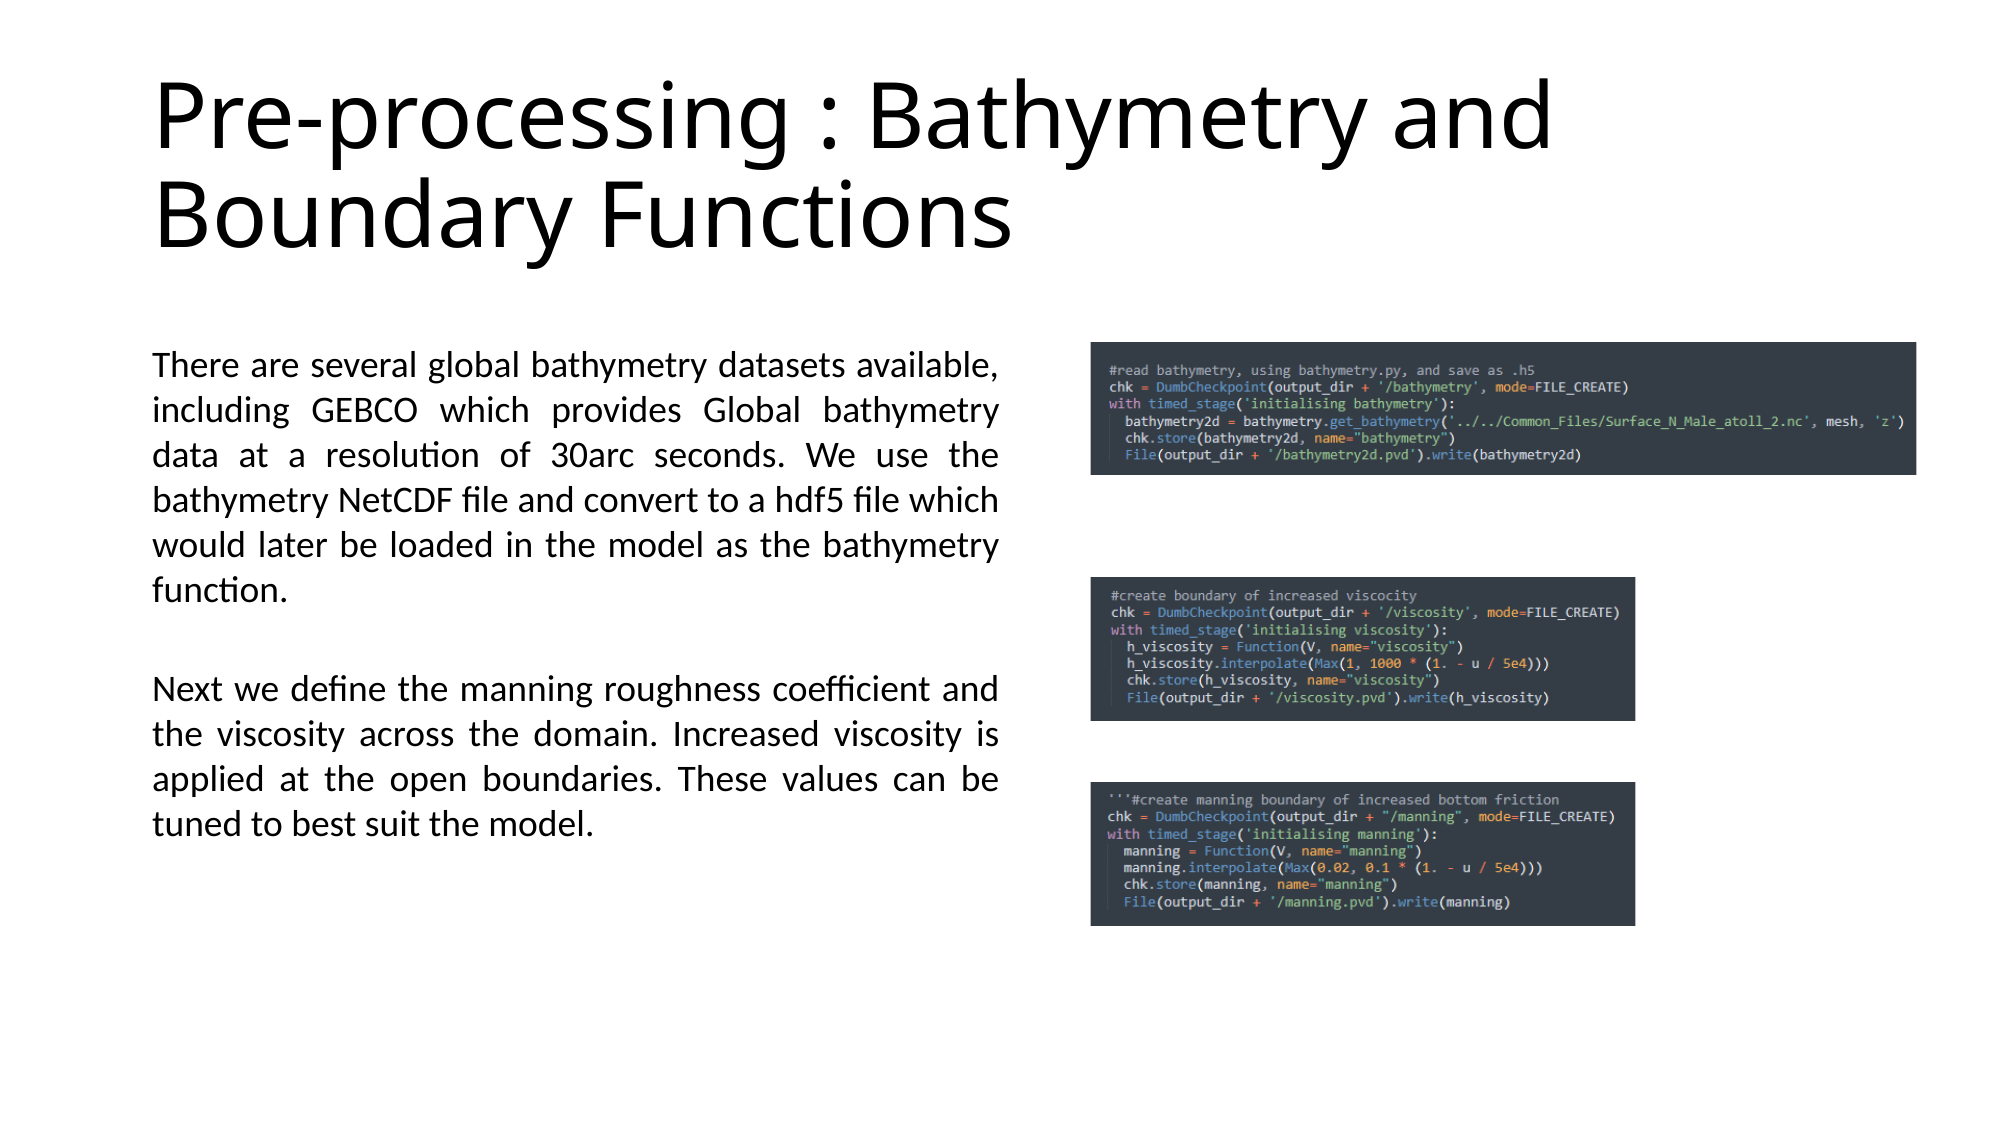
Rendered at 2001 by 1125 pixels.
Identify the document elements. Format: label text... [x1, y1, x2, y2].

picture [1090, 342, 1917, 475]
text_box Next we define the manning roughness coefficient and the viscosity across the domain. Increased viscosity is applied at the open boundaries. These values can be tuned to best suit the model. [137, 656, 1016, 852]
text_box There are several global bathymetry datasets available, including GEBCO which provides Global bathymetry data at a resolution of 30arc seconds. We use the bathymetry NetCDF file and convert to a hdf5 file which would later be loaded in the model as the bathymetry function. [137, 333, 1016, 618]
title Pre-processing : Bathymetry and Boundary Functions [137, 59, 1863, 278]
picture [1090, 782, 1636, 926]
picture [1090, 577, 1636, 721]
